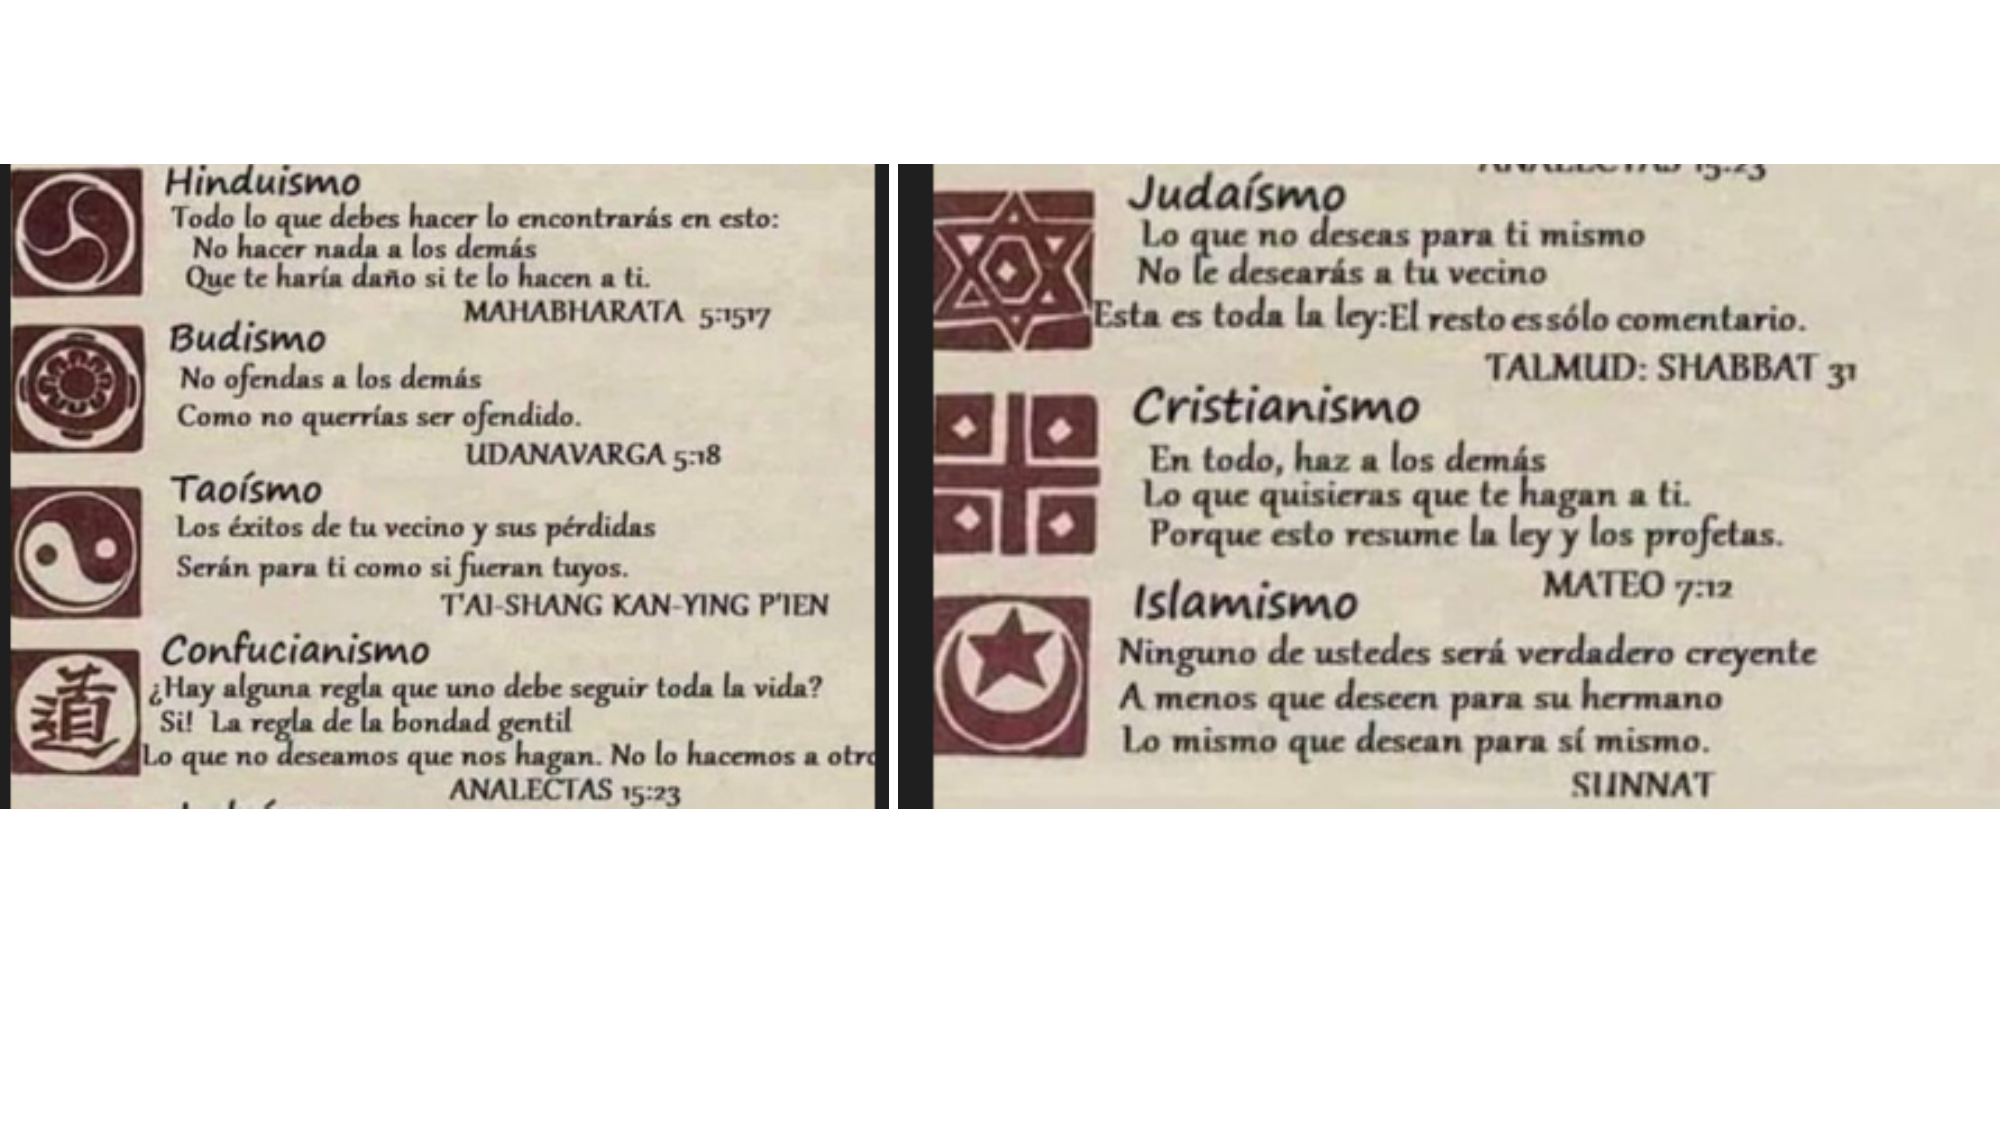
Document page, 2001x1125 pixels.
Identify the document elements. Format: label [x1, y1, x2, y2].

picture [0, 164, 889, 809]
picture [898, 164, 2000, 809]
